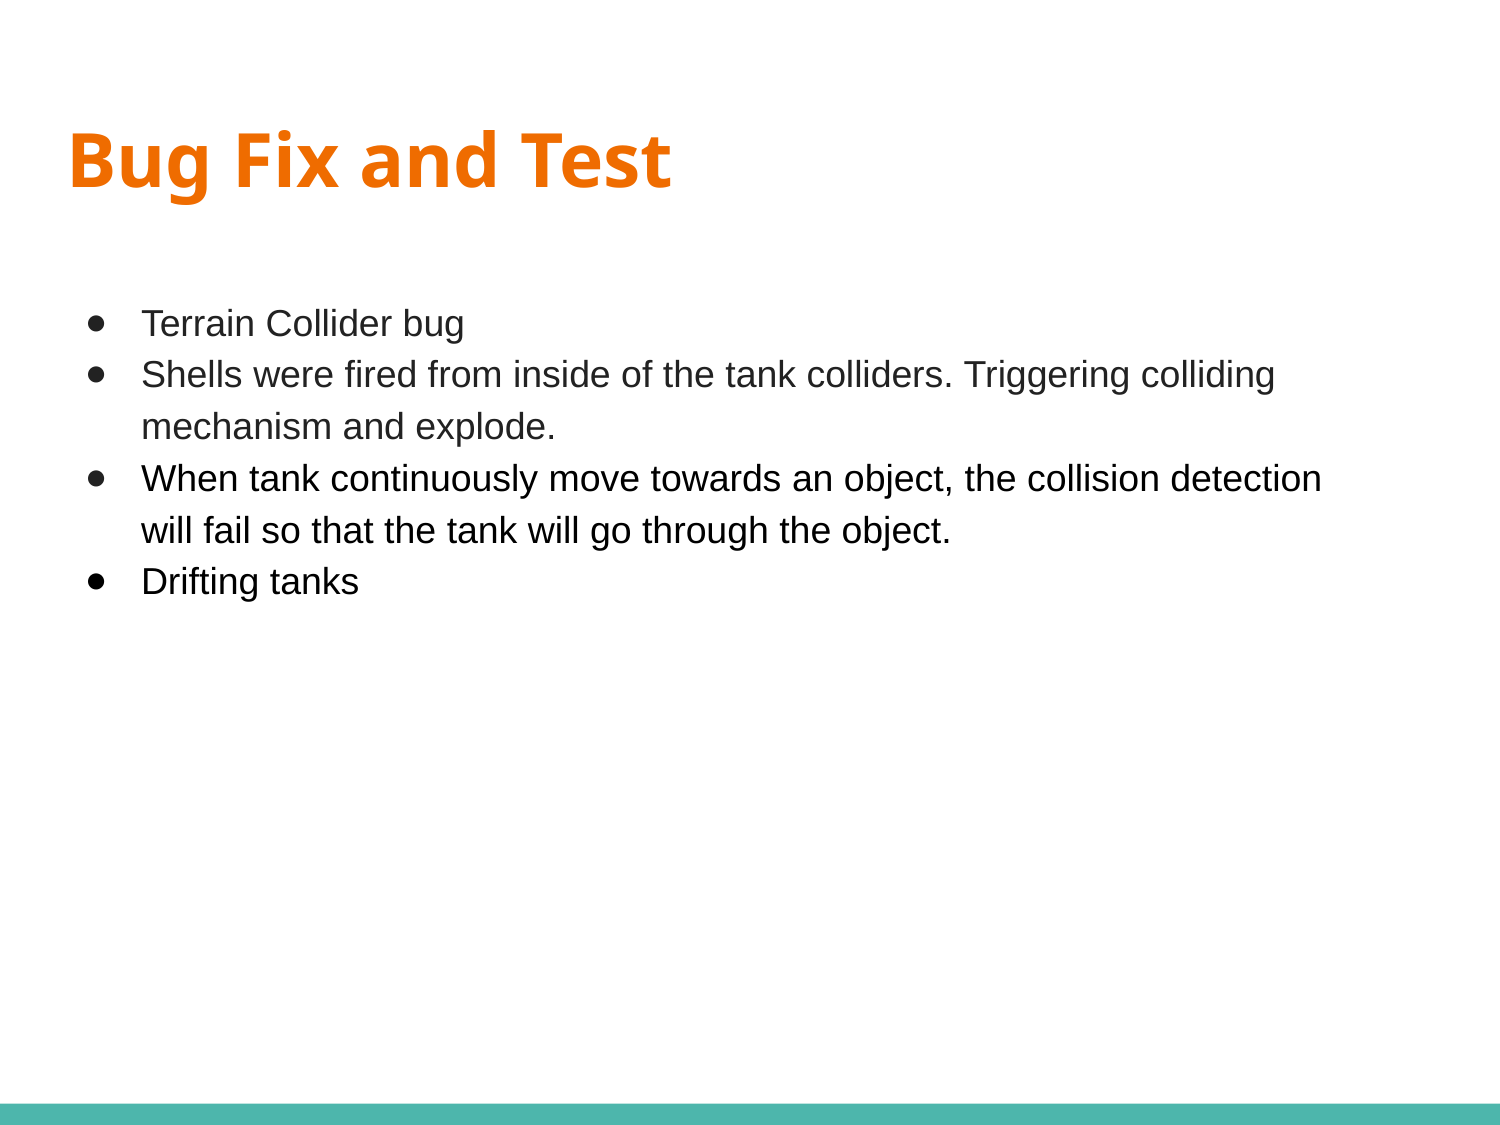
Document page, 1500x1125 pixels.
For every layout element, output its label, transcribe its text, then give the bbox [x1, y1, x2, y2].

title Bug Fix and Test [51, 97, 1449, 252]
list Terrain Collider bug Shells were fired from inside of the tank colliders. Triggering colliding mechanism and explode. When tank continuously move towards an object, the collision detection will fail so that the tank will go through the object. Drifting tanks [51, 276, 1379, 1000]
